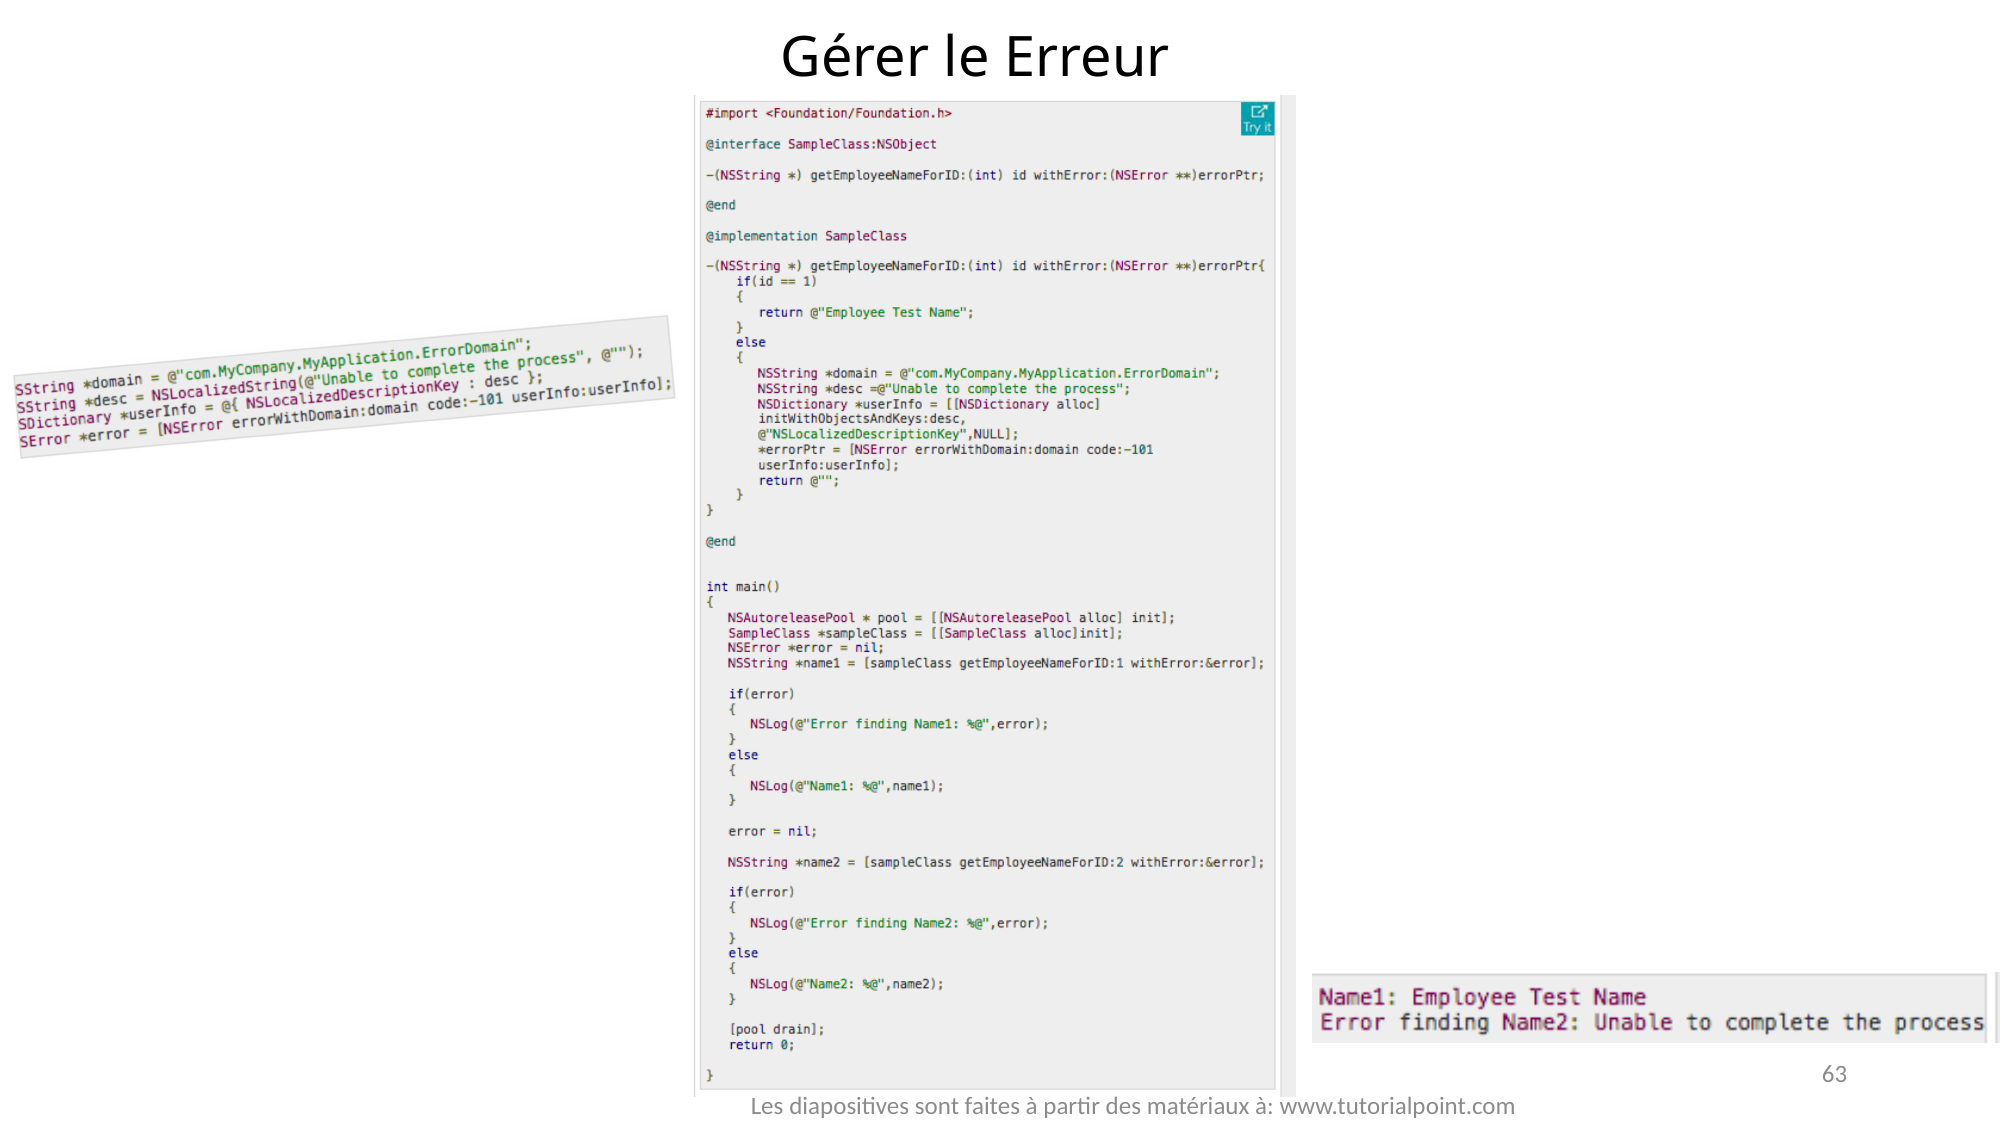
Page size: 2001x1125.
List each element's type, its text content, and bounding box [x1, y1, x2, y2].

picture [1312, 972, 2000, 1043]
title Gérer le Erreur [112, 20, 1838, 96]
picture [8, 310, 677, 459]
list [694, 95, 1296, 1097]
slide_number 63 [1412, 1043, 1863, 1103]
footer Les diapositives sont faites à partir des matériaux à: www.tutorialpoint.com [655, 1074, 1614, 1125]
